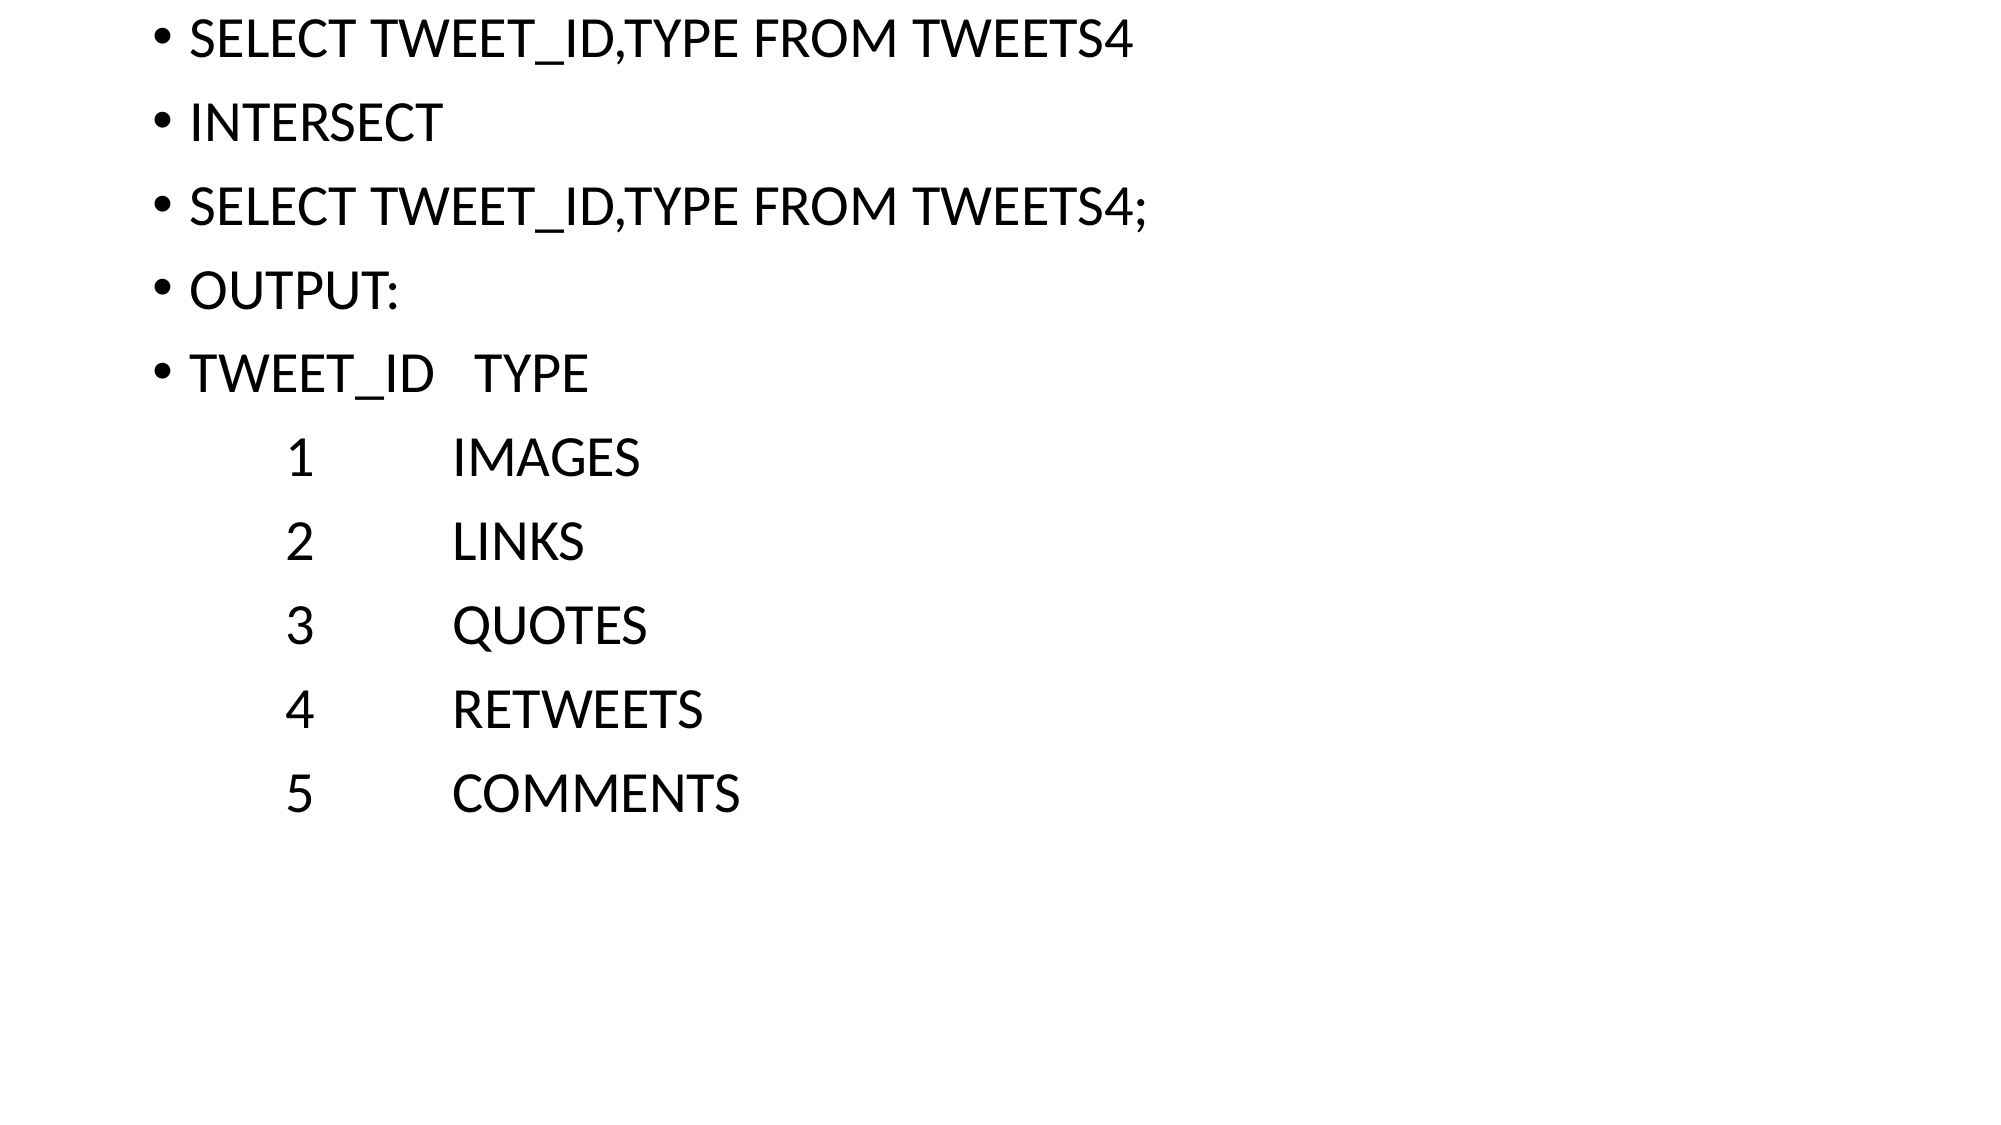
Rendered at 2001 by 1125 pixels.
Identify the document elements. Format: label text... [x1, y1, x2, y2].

list SELECT TWEET_ID,TYPE FROM TWEETS4 INTERSECT SELECT TWEET_ID,TYPE FROM TWEETS4; OUTPUT: TWEET_ID TYPE 1 IMAGES 2 LINKS 3 QUOTES 4 RETWEETS 5 COMMENTS [137, 0, 1863, 1014]
